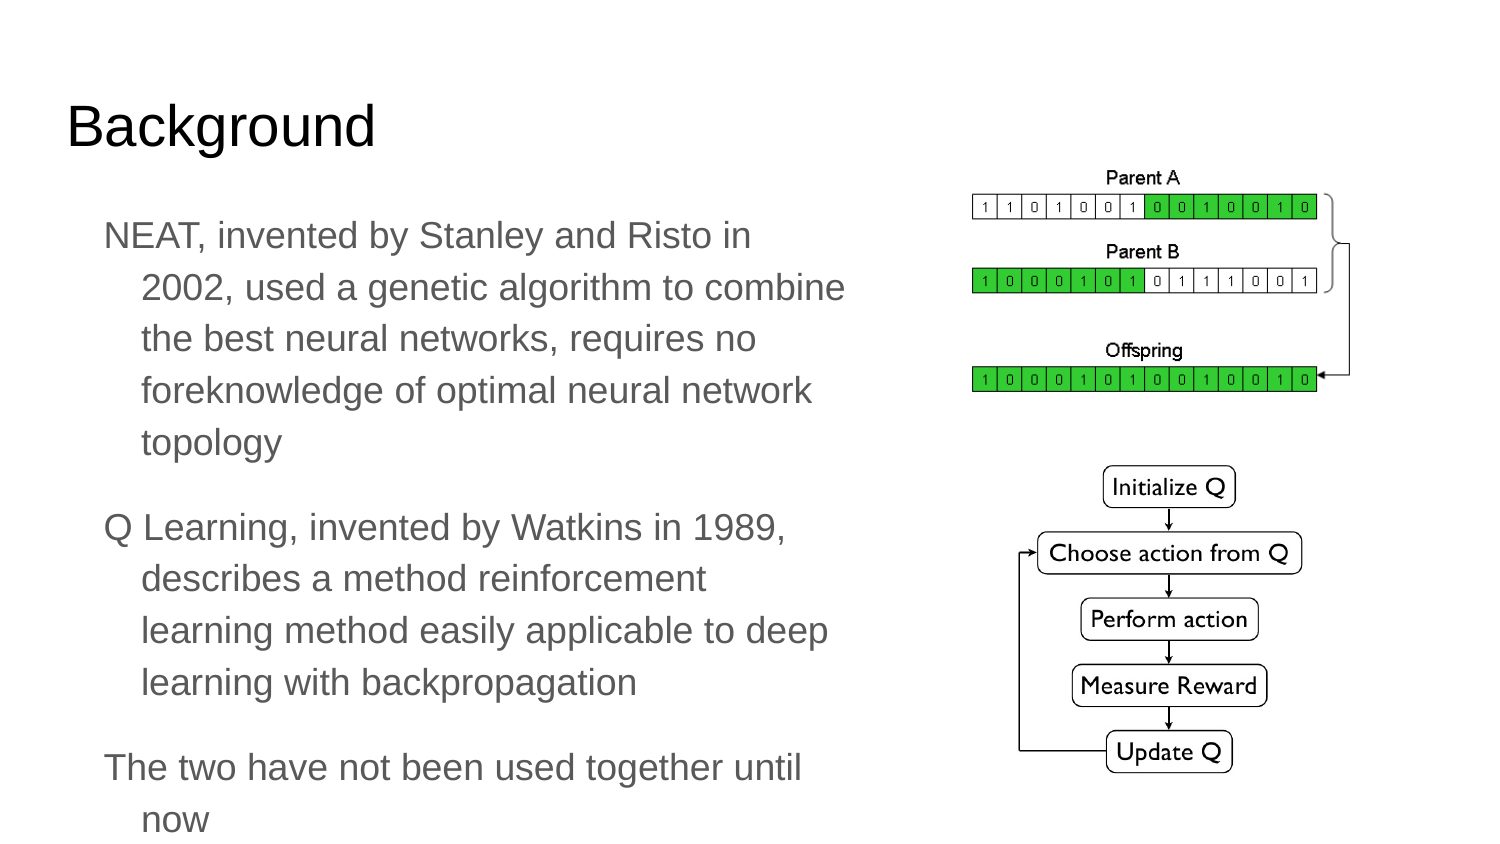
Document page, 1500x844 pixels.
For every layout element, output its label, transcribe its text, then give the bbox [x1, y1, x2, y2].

list NEAT, invented by Stanley and Risto in 2002, used a genetic algorithm to combine the best neural networks, requires no foreknowledge of optimal neural network topology Q Learning, invented by Watkins in 1989, describes a method reinforcement learning method easily applicable to deep learning with backpropagation The two have not been used together until now [51, 189, 865, 750]
title Background [51, 72, 1449, 167]
picture [1011, 455, 1314, 787]
picture [969, 166, 1356, 395]
